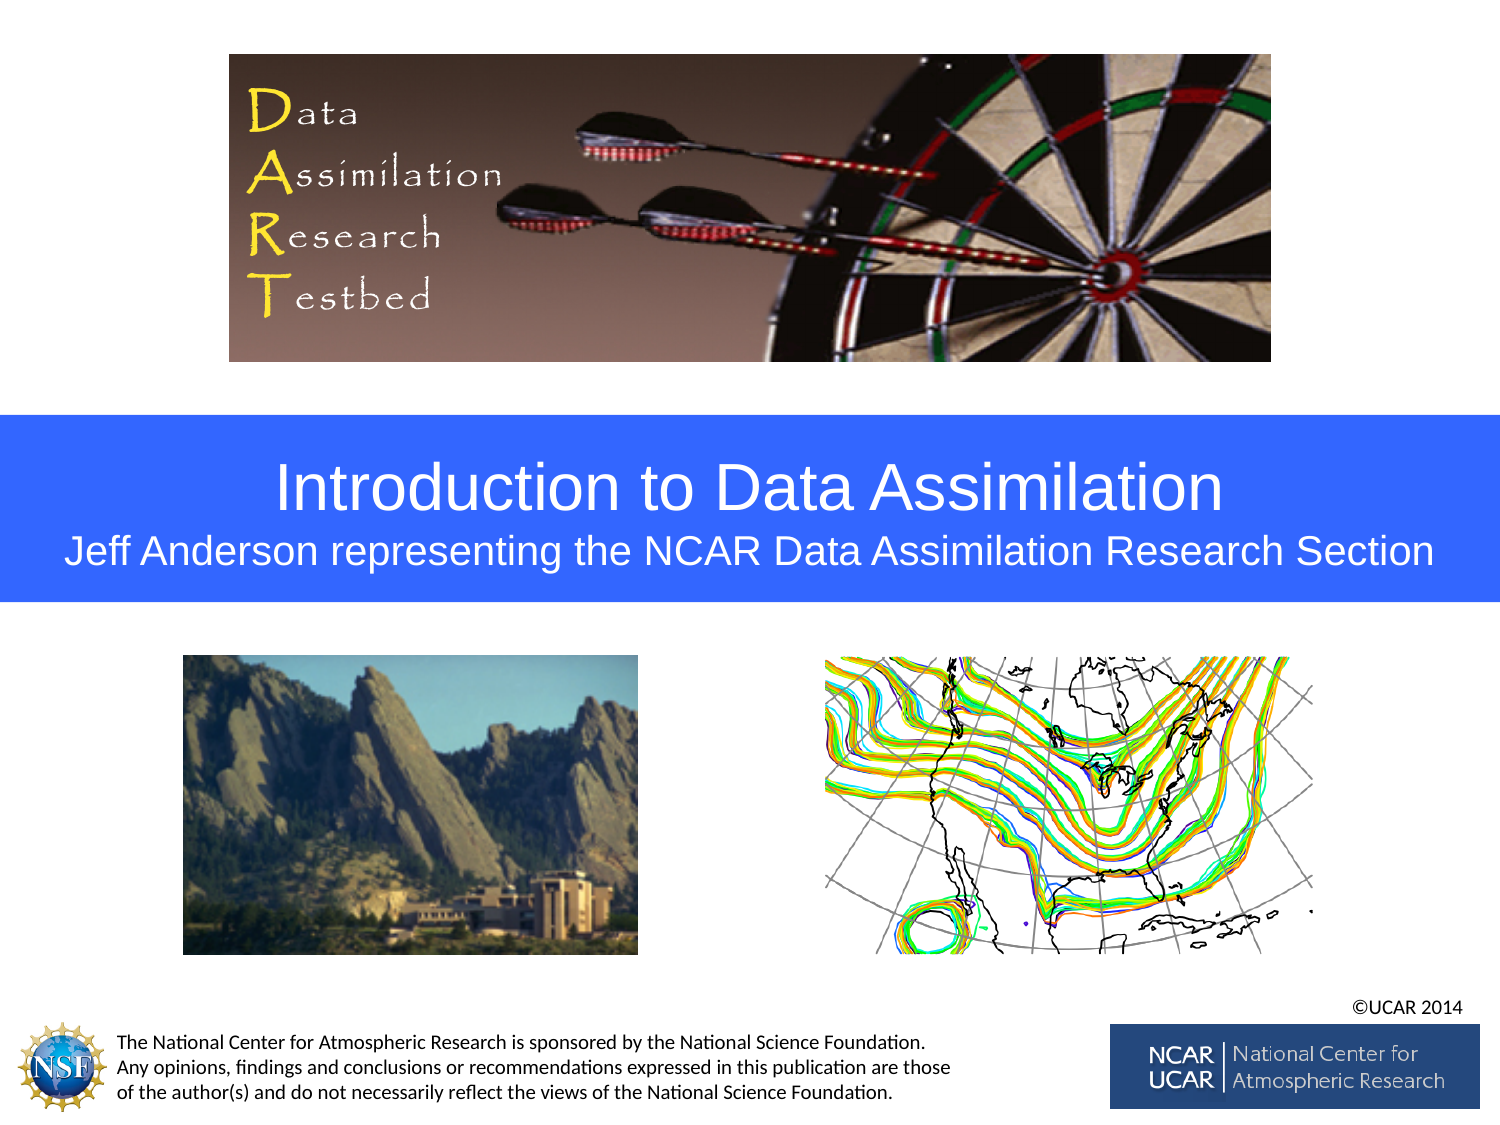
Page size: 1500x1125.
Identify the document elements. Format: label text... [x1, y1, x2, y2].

picture [1110, 1024, 1480, 1109]
picture [822, 654, 1314, 955]
title Introduction to Data Assimilation Jeff Anderson representing the NCAR Data Assimilation Research Section [0, 414, 1500, 603]
picture [229, 54, 1271, 362]
picture [183, 655, 638, 955]
picture [16, 1020, 108, 1113]
